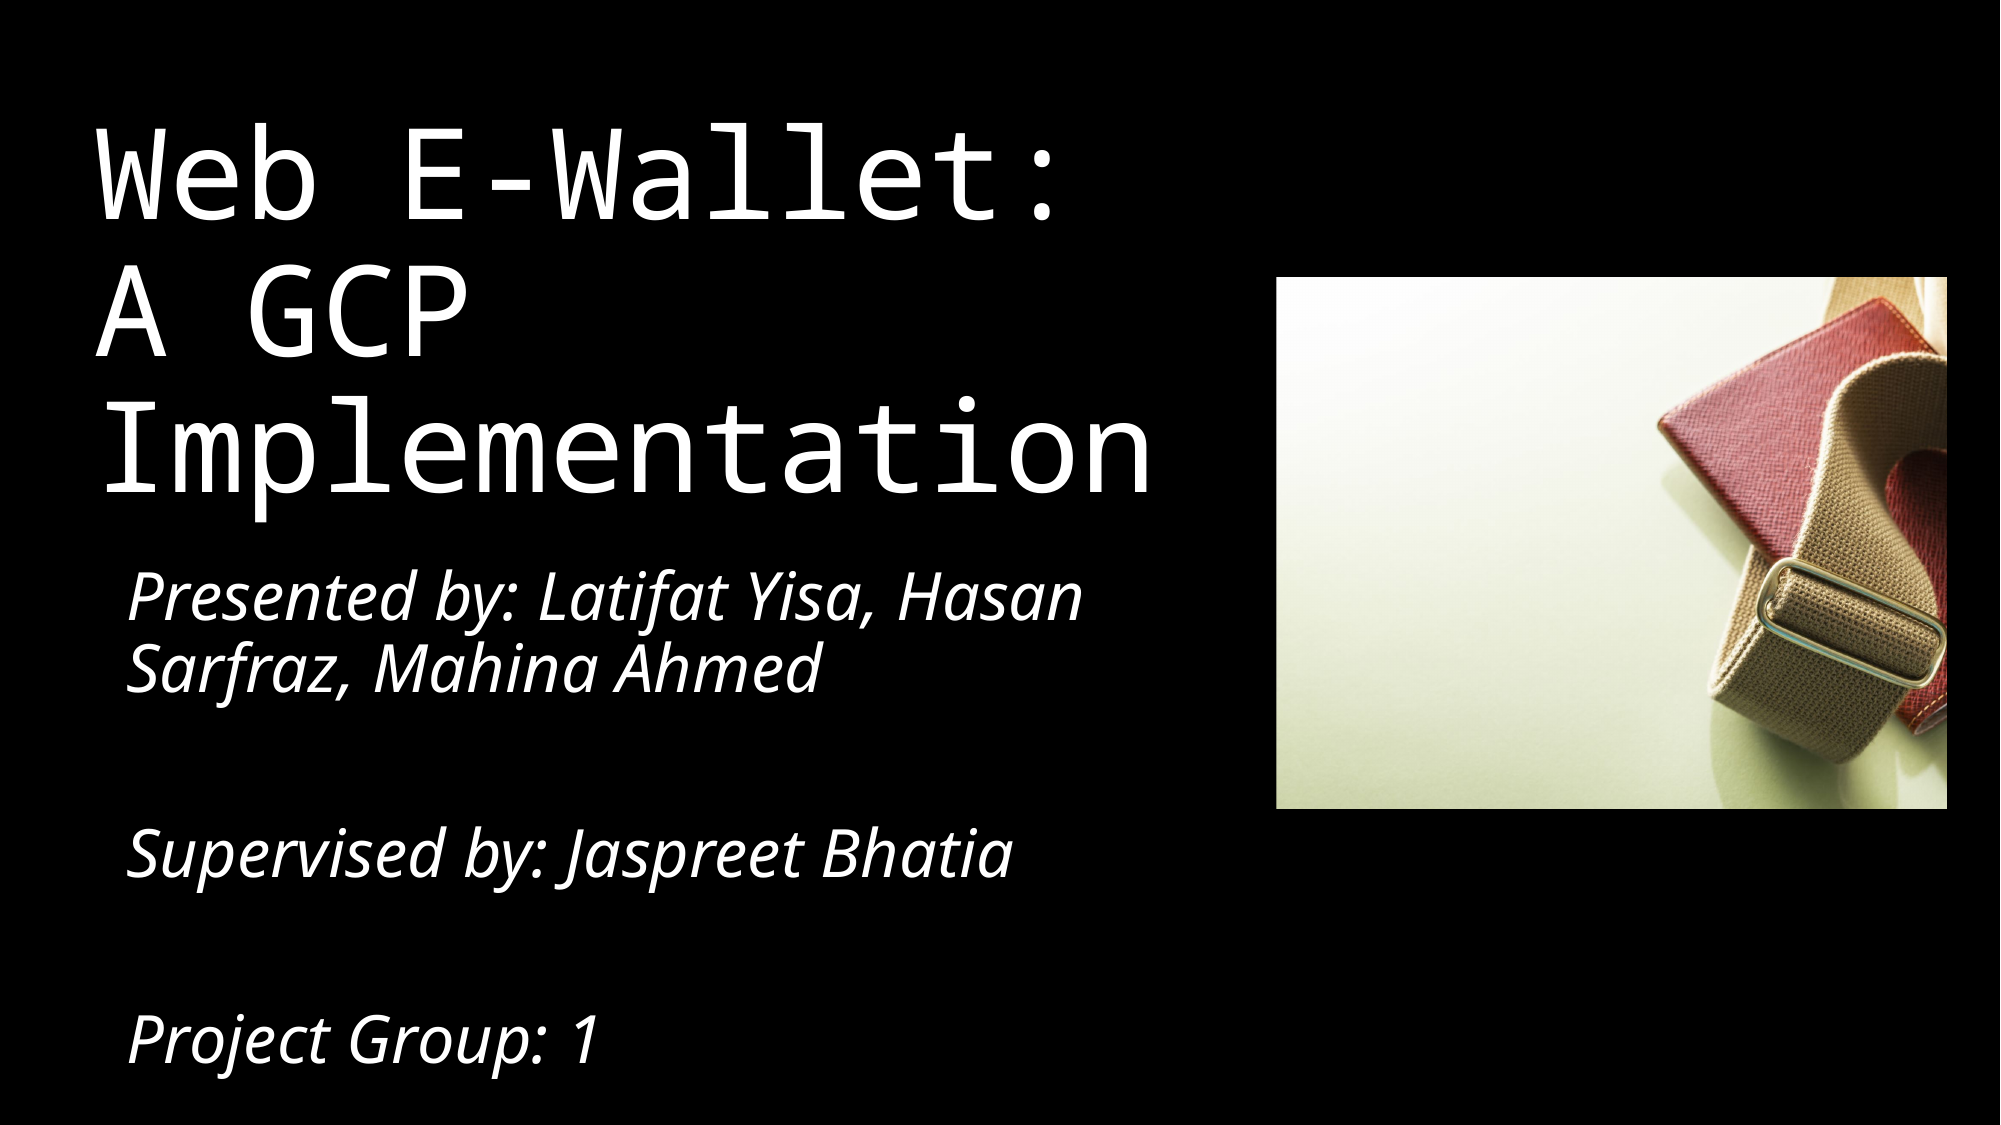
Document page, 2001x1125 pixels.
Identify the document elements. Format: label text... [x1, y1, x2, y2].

title Web E-Wallet: A GCP Implementation [79, 0, 1198, 528]
subtitle Presented by: Latifat Yisa, Hasan Sarfraz, Mahina Ahmed Supervised by: Jaspreet Bhatia Project Group: 1 [111, 454, 1210, 1088]
picture [1275, 277, 1948, 809]
